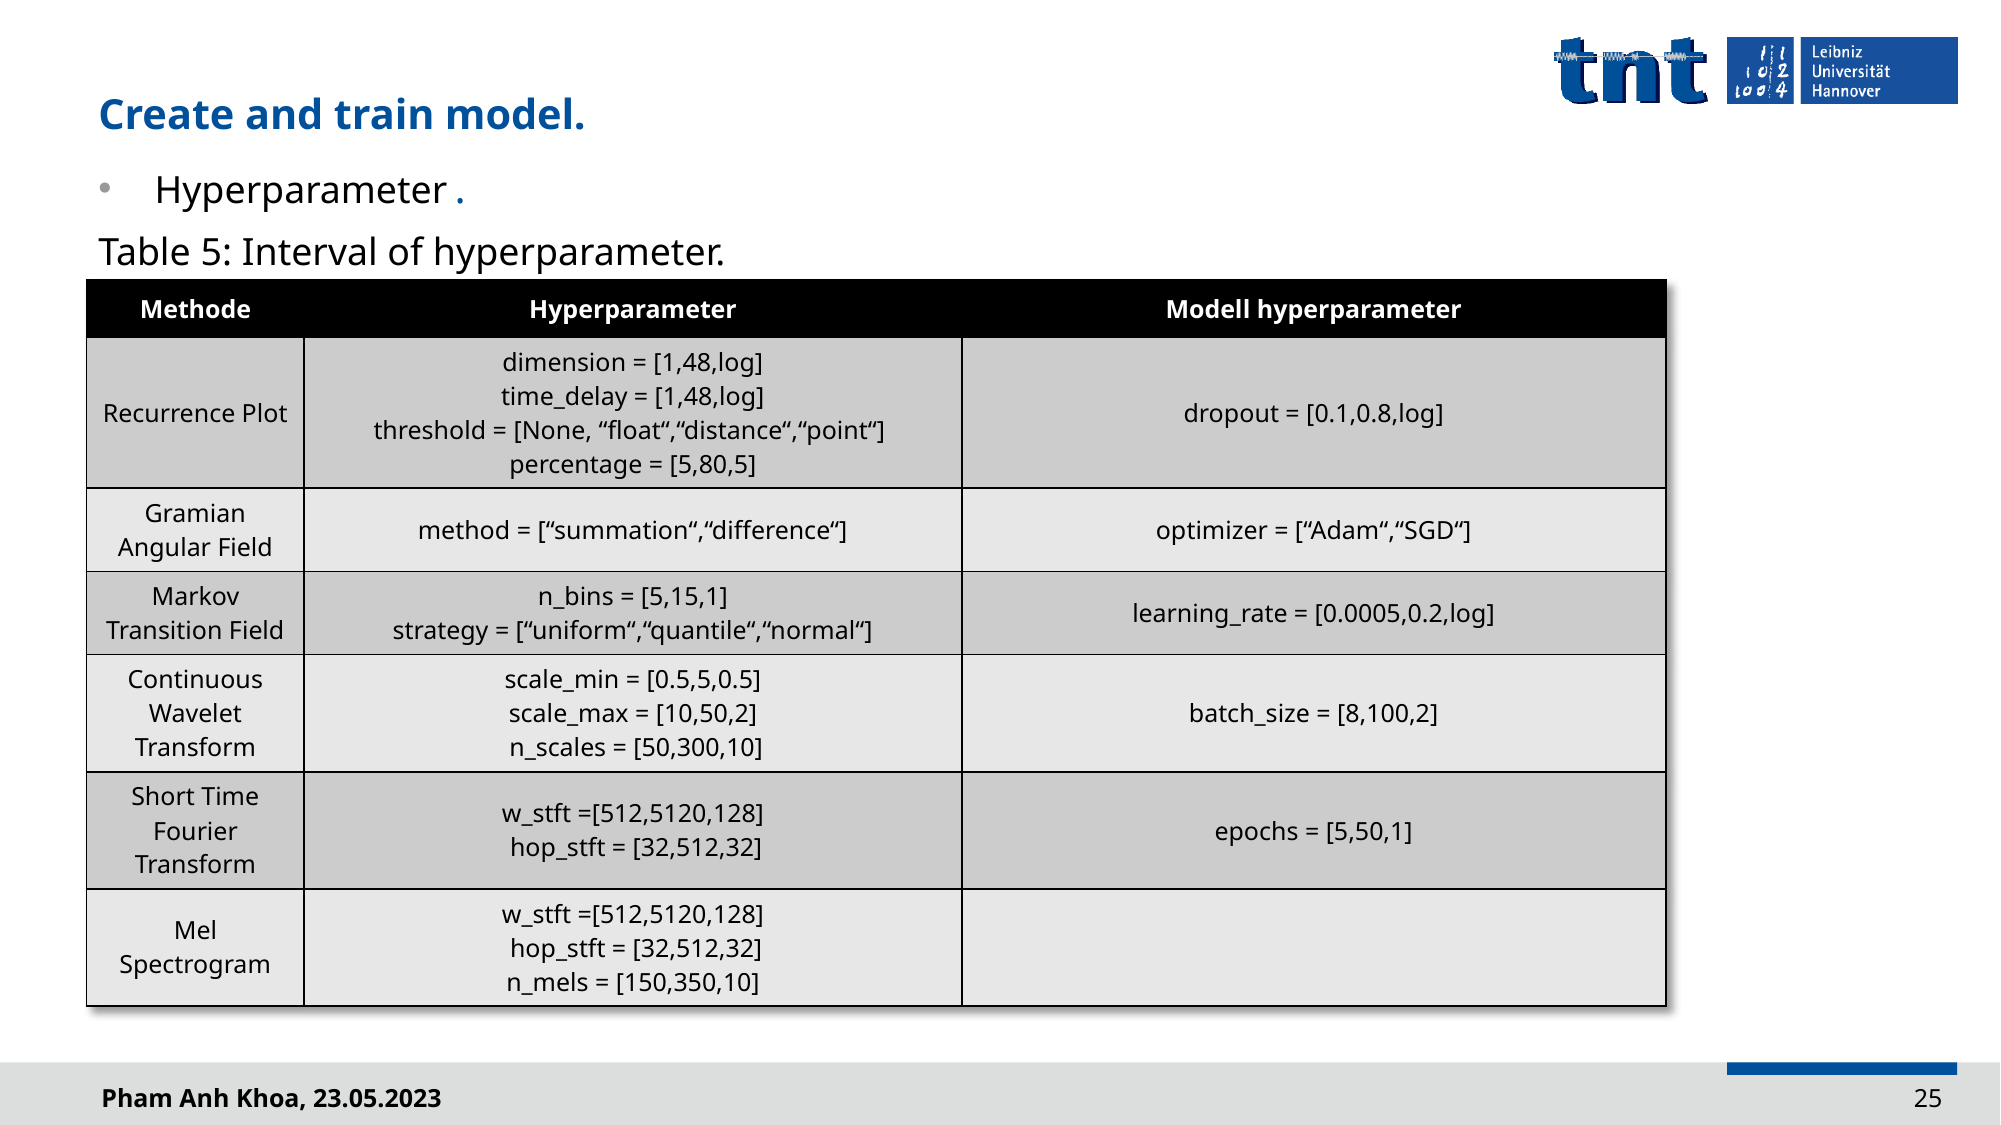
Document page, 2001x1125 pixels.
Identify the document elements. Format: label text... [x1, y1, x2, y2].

table_cell learning_rate = [0.0005,0.2,log] [963, 572, 1665, 654]
picture [1554, 37, 1708, 80]
table_cell Recurrence Plot [87, 338, 303, 487]
table_cell Markov Transition Field [87, 572, 303, 654]
table_cell Gramian Angular Field [87, 489, 303, 571]
table_cell Short Time Fourier Transform [87, 773, 303, 888]
footer Pham Anh Khoa, 23.05.2023 [86, 1074, 1181, 1125]
table_cell scale_min = [0.5,5,0.5] scale_max = [10,50,2] n_scales = [50,300,10] [305, 655, 961, 771]
table_cell Mel Spectrogram [87, 890, 303, 1005]
table_header Modell hyperparameter [963, 281, 1665, 336]
table_cell batch_size = [8,100,2] [963, 655, 1665, 771]
table_header Hyperparameter [305, 281, 961, 336]
table_cell dropout = [0.1,0.8,log] [963, 338, 1665, 487]
table_cell w_stft =[512,5120,128] hop_stft = [32,512,32] [305, 773, 961, 888]
table_header Methode [87, 281, 303, 336]
table_cell optimizer = [“Adam“,“SGD“] [963, 489, 1665, 571]
table_cell Continuous Wavelet Transform [87, 655, 303, 771]
table_cell [963, 890, 1665, 1005]
list Hyperparameter . Table 5: Interval of hyperparameter. [86, 159, 1862, 1049]
table_cell method = [“summation“,“difference“] [305, 489, 961, 571]
table_cell n_bins = [5,15,1] strategy = [“uniform“,“quantile“,“normal“] [305, 572, 961, 654]
picture [1727, 37, 1958, 104]
title Create and train model. [86, 80, 1863, 140]
table_cell epochs = [5,50,1] [963, 773, 1665, 888]
table_cell w_stft =[512,5120,128] hop_stft = [32,512,32] n_mels = [150,350,10] [305, 890, 961, 1005]
table_cell dimension = [1,48,log] time_delay = [1,48,log] threshold = [None, “float“,“distance“,“point“] percentage = [5,80,5] [305, 338, 961, 487]
